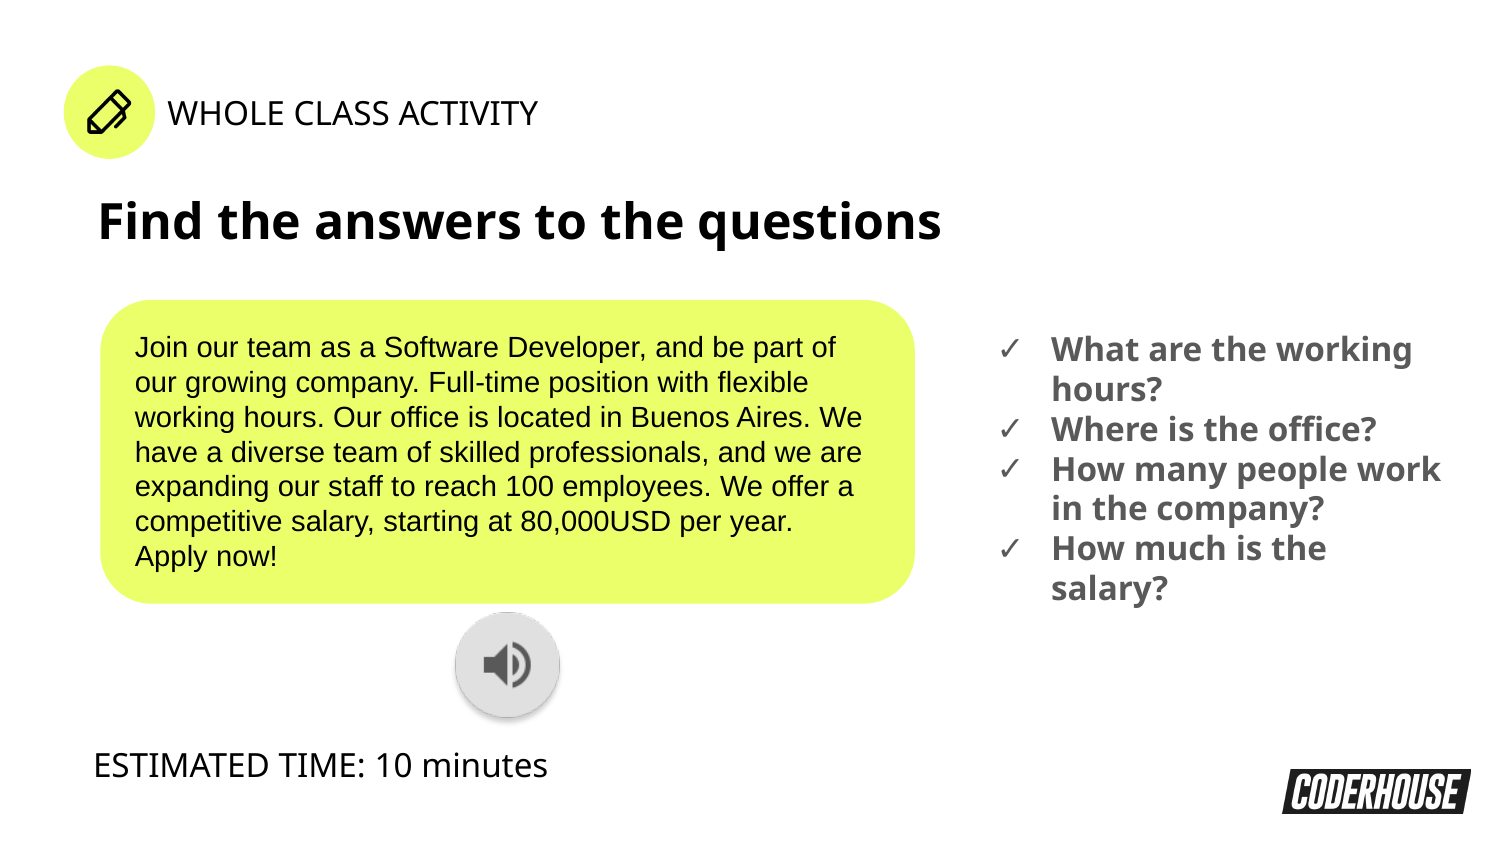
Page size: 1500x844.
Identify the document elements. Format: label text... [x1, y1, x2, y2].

text_box WHOLE CLASS ACTIVITY [160, 76, 632, 147]
picture [1281, 769, 1471, 814]
picture [445, 602, 570, 728]
text_box What are the working hours? Where is the office? How many people work in the company? How much is the salary? [961, 312, 1462, 623]
text_box Join our team as a Software Developer, and be part of our growing company. Full-time position with flexible working hours. Our office is located in Buenos Aires. We have a diverse team of skilled professionals, and we are expanding our staff to reach 100 employees. We offer a competitive salary, starting at 80,000USD per year. Apply now! [119, 312, 896, 591]
text_box ESTIMATED TIME: 10 minutes [78, 729, 710, 800]
text_box Find the answers to the questions [82, 181, 1112, 266]
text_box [63, 65, 156, 160]
text_box [101, 300, 915, 603]
